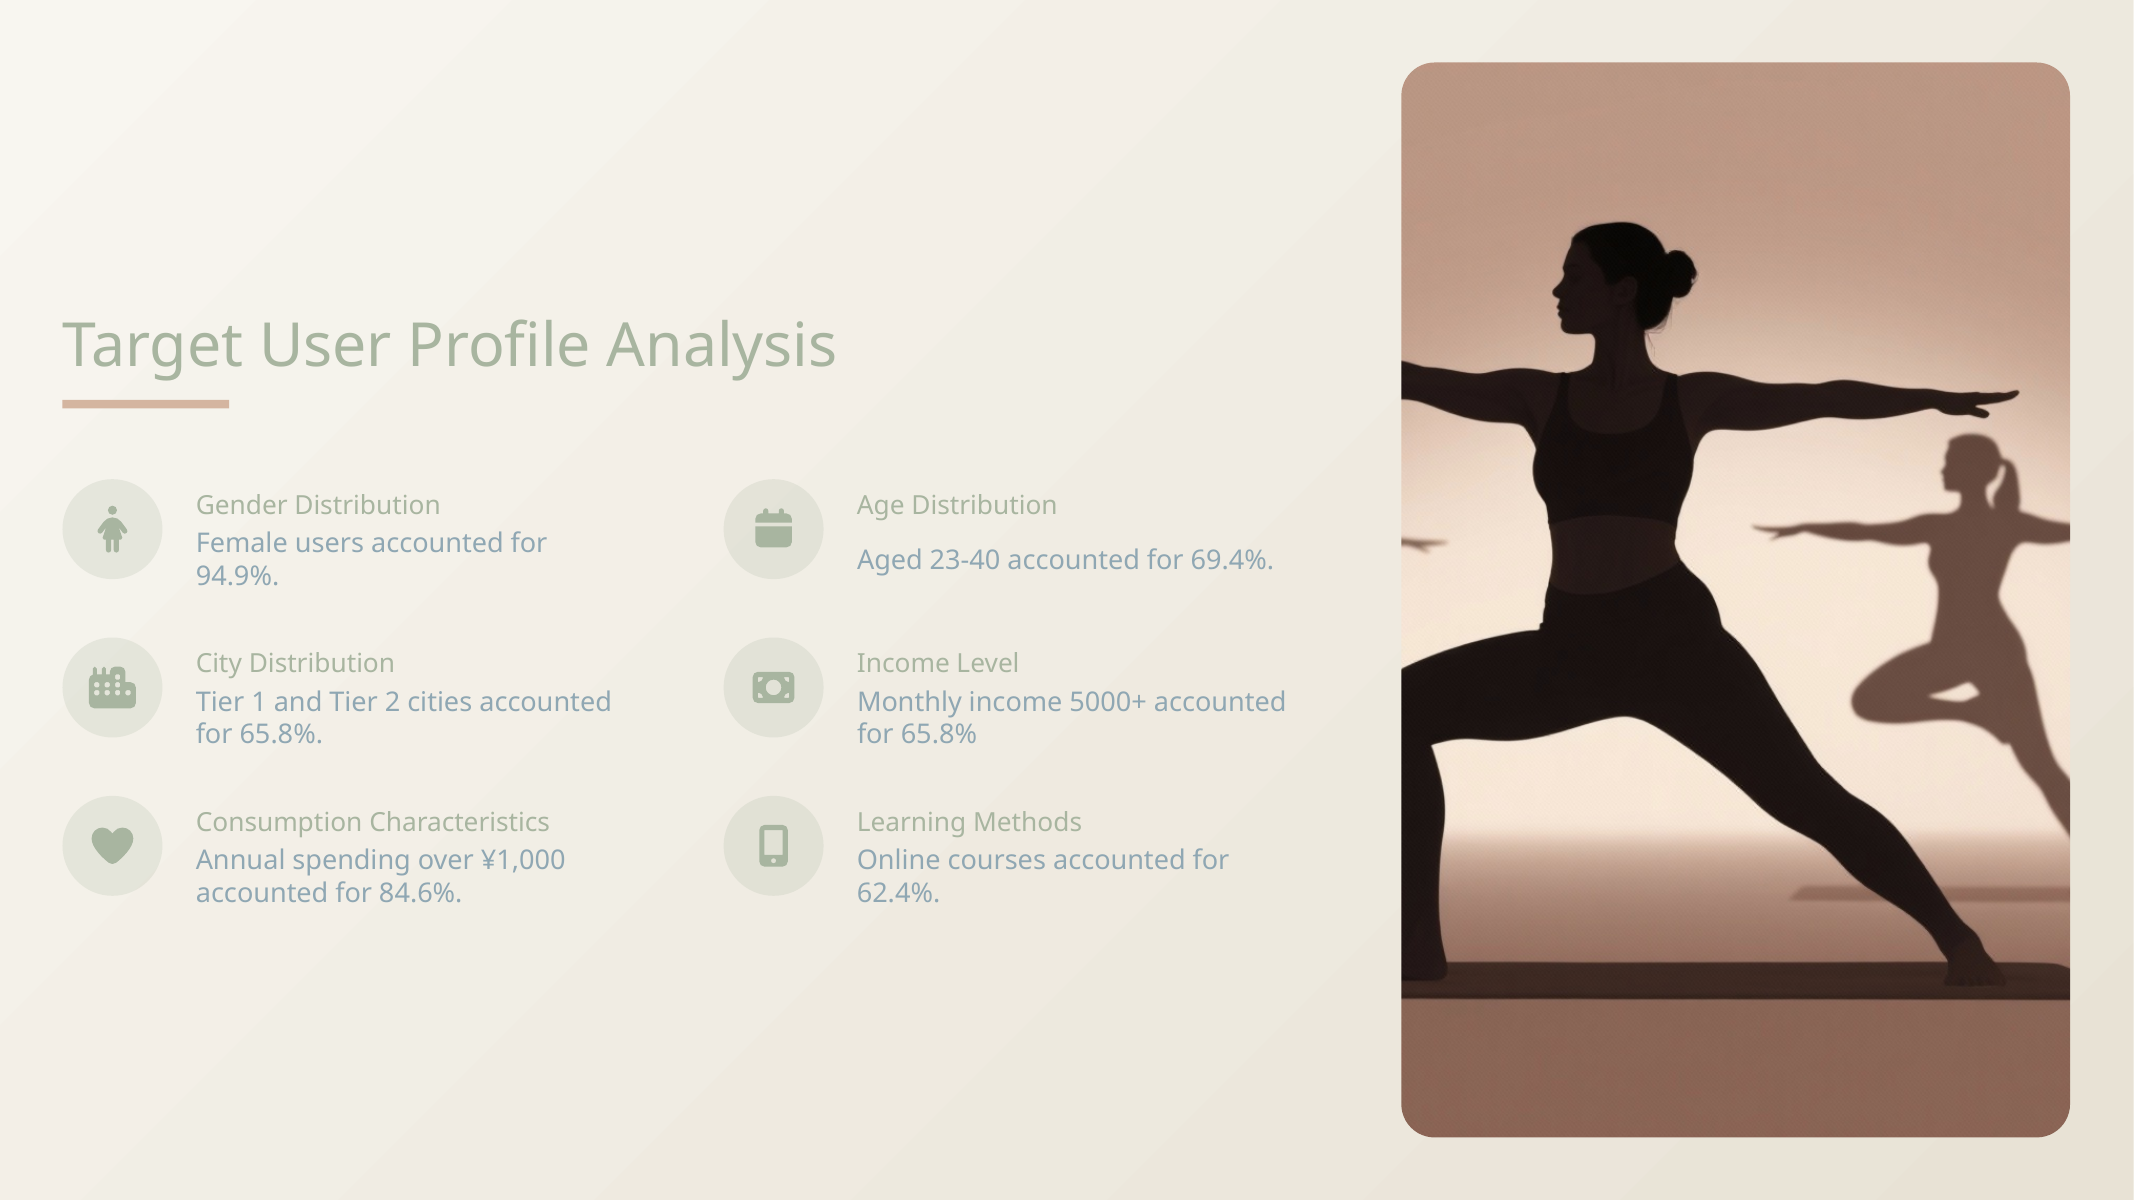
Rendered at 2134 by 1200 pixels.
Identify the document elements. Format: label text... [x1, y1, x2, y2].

text_box [723, 479, 824, 580]
text_box City Distribution [195, 633, 697, 692]
text_box [97, 517, 128, 553]
text_box Aged 23-40 accounted for 69.4%. [857, 533, 1293, 584]
text_box Gender Distribution [195, 474, 600, 533]
text_box [62, 637, 163, 738]
text_box Consumption Characteristics [195, 791, 776, 850]
text_box [62, 399, 230, 409]
text_box Target User Profile Analysis [62, 299, 1328, 384]
text_box [62, 479, 163, 580]
text_box [0, 0, 2134, 1200]
text_box Female users accounted for 94.9%. [195, 533, 632, 584]
text_box [755, 526, 792, 548]
text_box [723, 795, 824, 896]
text_box Monthly income 5000+ accounted for 65.8% [857, 691, 1295, 742]
text_box [752, 671, 795, 704]
text_box Income Level [856, 633, 1328, 692]
text_box [755, 508, 792, 523]
text_box [107, 505, 117, 515]
text_box Online courses accounted for 62.4%. [856, 849, 1289, 900]
text_box Learning Methods [856, 791, 1259, 849]
picture [1401, 62, 2071, 1138]
text_box Tier 1 and Tier 2 cities accounted for 65.8%. [195, 691, 632, 742]
text_box Annual spending over ¥1,000 accounted for 84.6%. [195, 849, 632, 900]
text_box [91, 827, 134, 864]
text_box [759, 824, 788, 867]
text_box [62, 795, 163, 896]
text_box Age Distribution [856, 474, 1257, 534]
text_box [88, 666, 136, 709]
text_box [723, 637, 824, 738]
